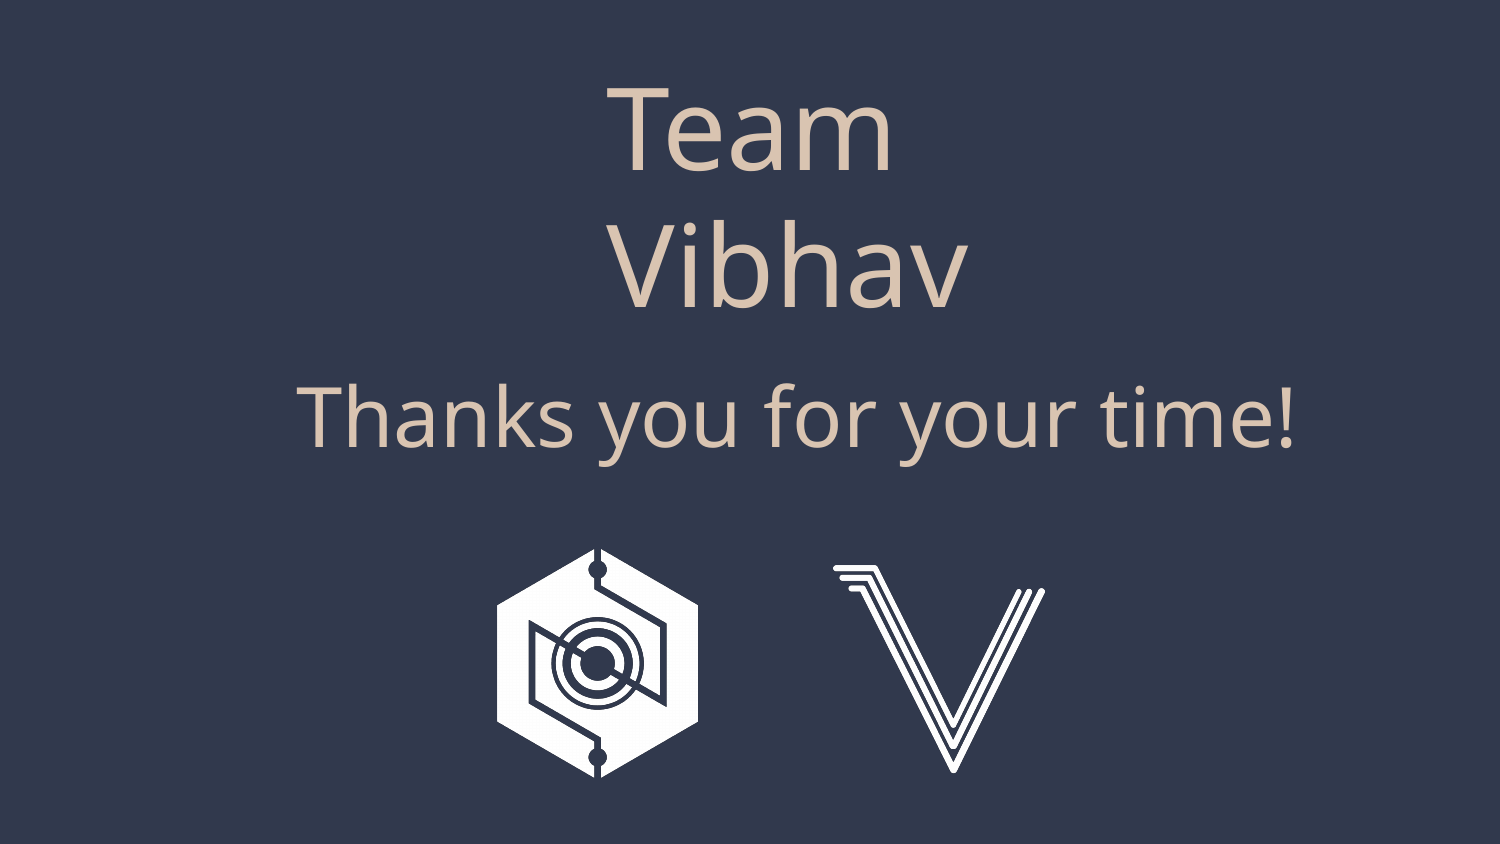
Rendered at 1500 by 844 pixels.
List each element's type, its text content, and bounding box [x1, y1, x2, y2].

picture [753, 482, 1125, 835]
picture [463, 525, 730, 792]
text_box Thanks you for your time! [281, 348, 1350, 479]
text_box Team Vibhav [591, 40, 1228, 346]
